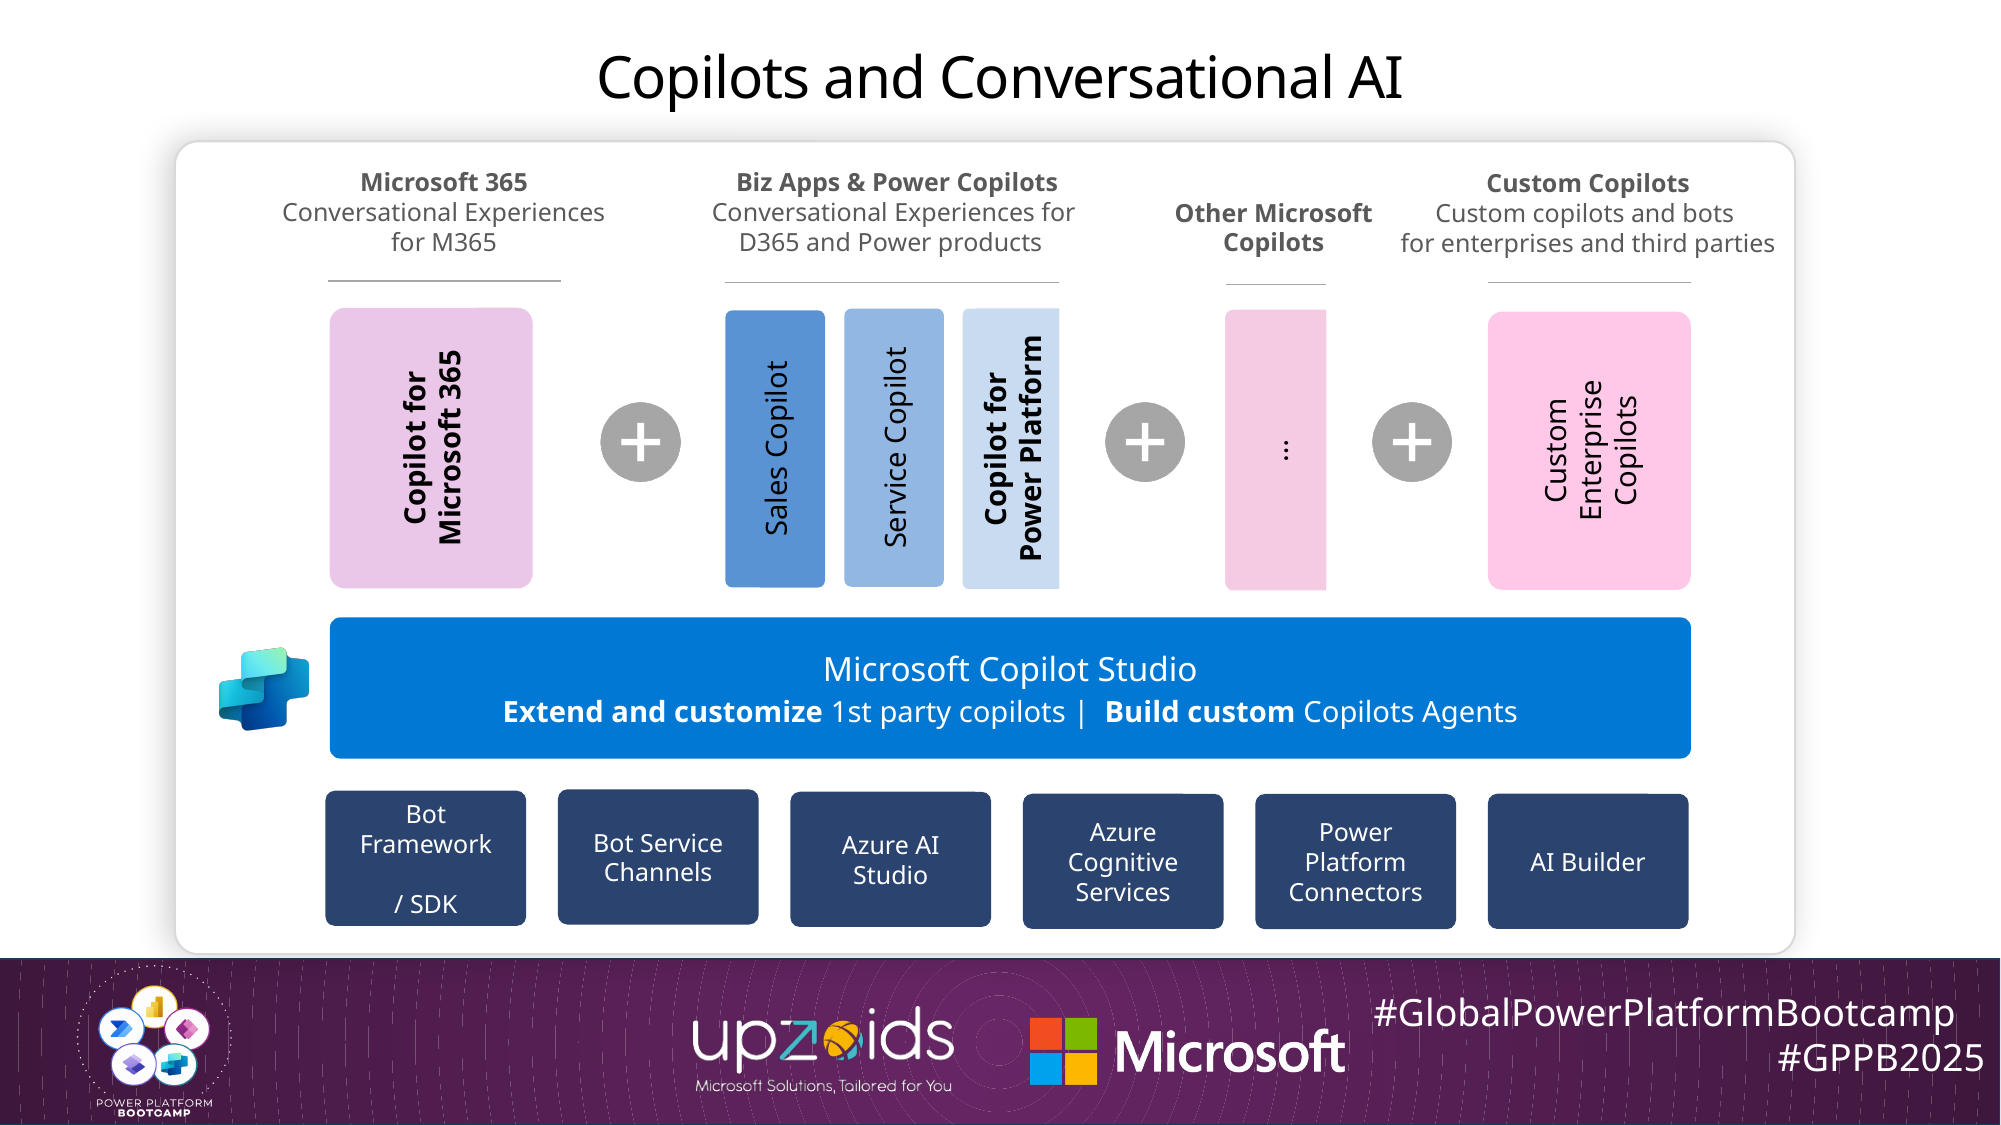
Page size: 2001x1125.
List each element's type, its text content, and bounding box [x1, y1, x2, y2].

text_box Microsoft 365 Conversational Experiences for M365 [245, 141, 643, 283]
picture [590, 392, 691, 493]
text_box Copilot for Microsoft 365 [328, 306, 534, 590]
text_box GitHub Copilot [1224, 308, 1328, 592]
text_box Microsoft Copilot Studio Extend and customize 1st party copilots | Build custom Copilots Agents [329, 617, 1691, 759]
text_box Sales Copilot [725, 310, 826, 588]
picture [218, 644, 309, 734]
text_box Bot Service Channels [557, 789, 759, 925]
picture [1095, 392, 1195, 493]
text_box AI Builder [1487, 793, 1689, 929]
text_box Custom Copilots Custom copilots and bots for enterprises and third parties [1354, 142, 1822, 284]
text_box Bot Framework / SDK [325, 790, 527, 926]
text_box Copilots and Conversational AI [96, 40, 1904, 111]
picture [986, 977, 1388, 1125]
text_box Other Microsoft Copilots [1106, 156, 1441, 298]
text_box Service Copilot [844, 308, 944, 587]
picture [69, 959, 243, 1125]
text_box Biz Apps & Power Copilots Conversational Experiences for D365 and Power products [660, 141, 1128, 283]
text_box … [1226, 311, 1327, 590]
text_box Azure Cognitive Services [1022, 793, 1224, 929]
text_box [174, 141, 1796, 955]
text_box Custom Enterprise Copilots [1487, 311, 1691, 590]
picture [693, 1006, 954, 1111]
text_box Power Platform Connectors [1255, 793, 1457, 930]
text_box Azure AI Studio [790, 791, 992, 927]
text_box Copilot for Power Platform [961, 307, 1061, 591]
picture [1362, 392, 1462, 493]
